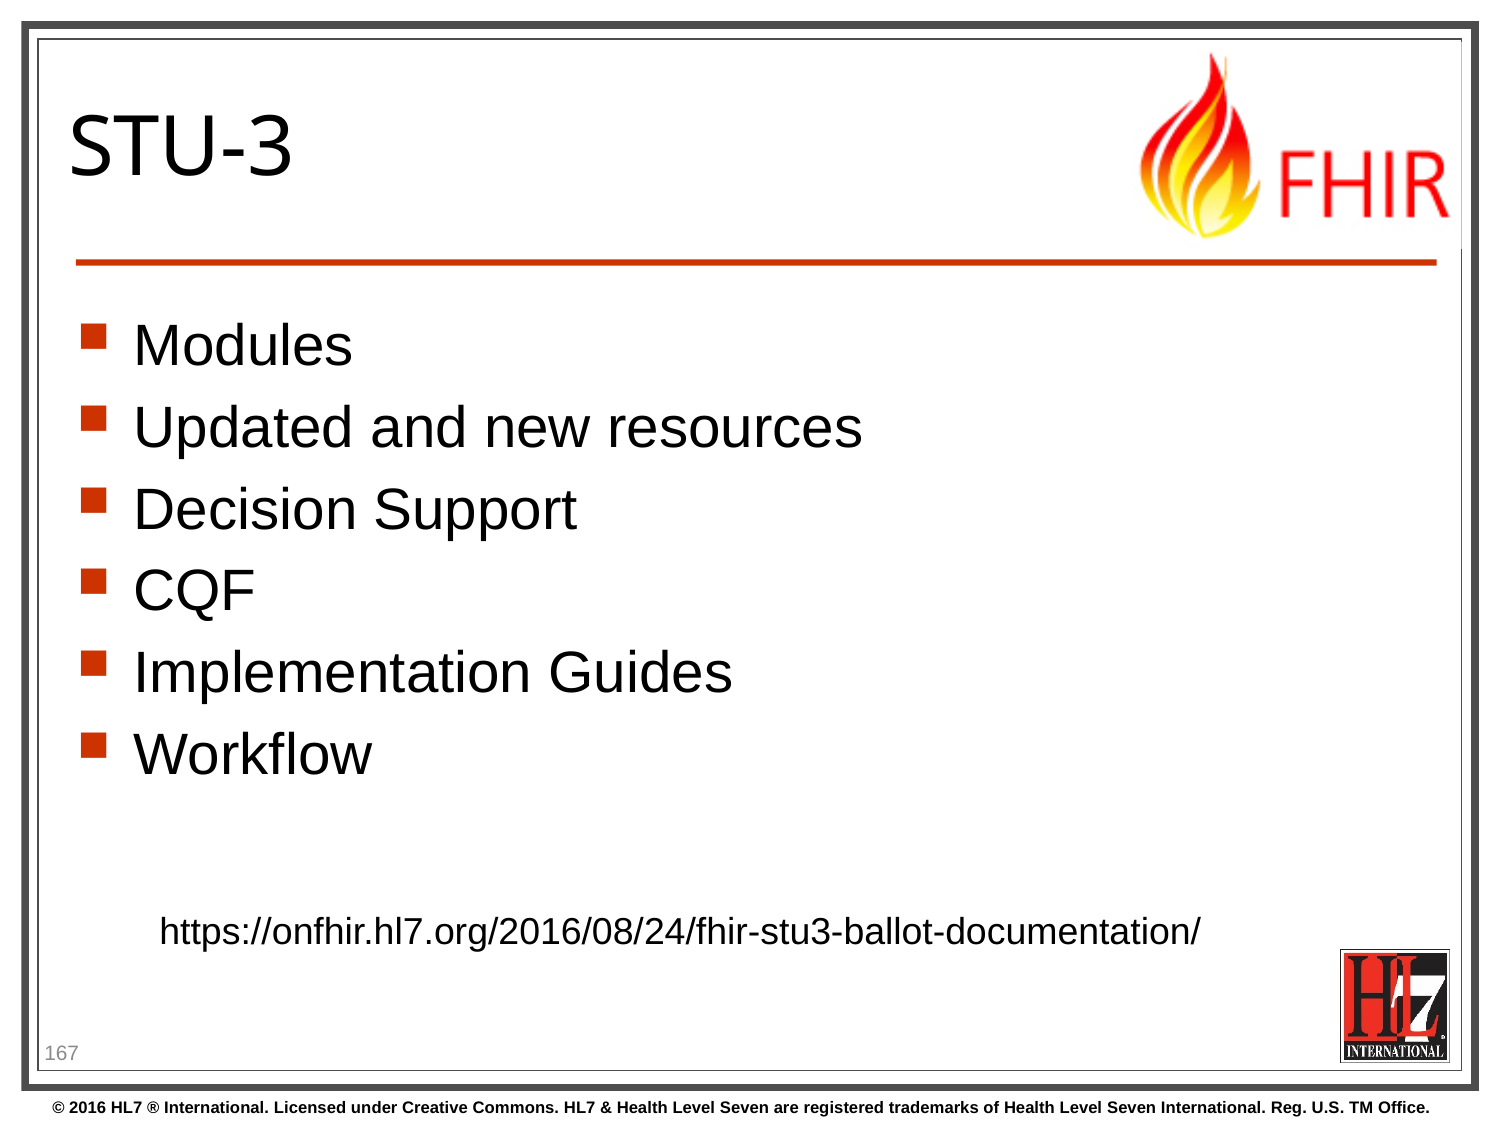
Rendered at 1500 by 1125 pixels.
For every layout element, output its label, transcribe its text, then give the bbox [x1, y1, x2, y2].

picture [1128, 42, 1462, 249]
picture [1340, 949, 1450, 1063]
list Modules Updated and new resources Decision Support CQF Implementation Guides Workflow [62, 299, 1338, 825]
text_box https://onfhir.hl7.org/2016/08/24/fhir-stu3-ballot-documentation/ [144, 899, 1217, 960]
title STU-3 [53, 54, 1128, 249]
slide_number 167 [29, 1034, 148, 1071]
